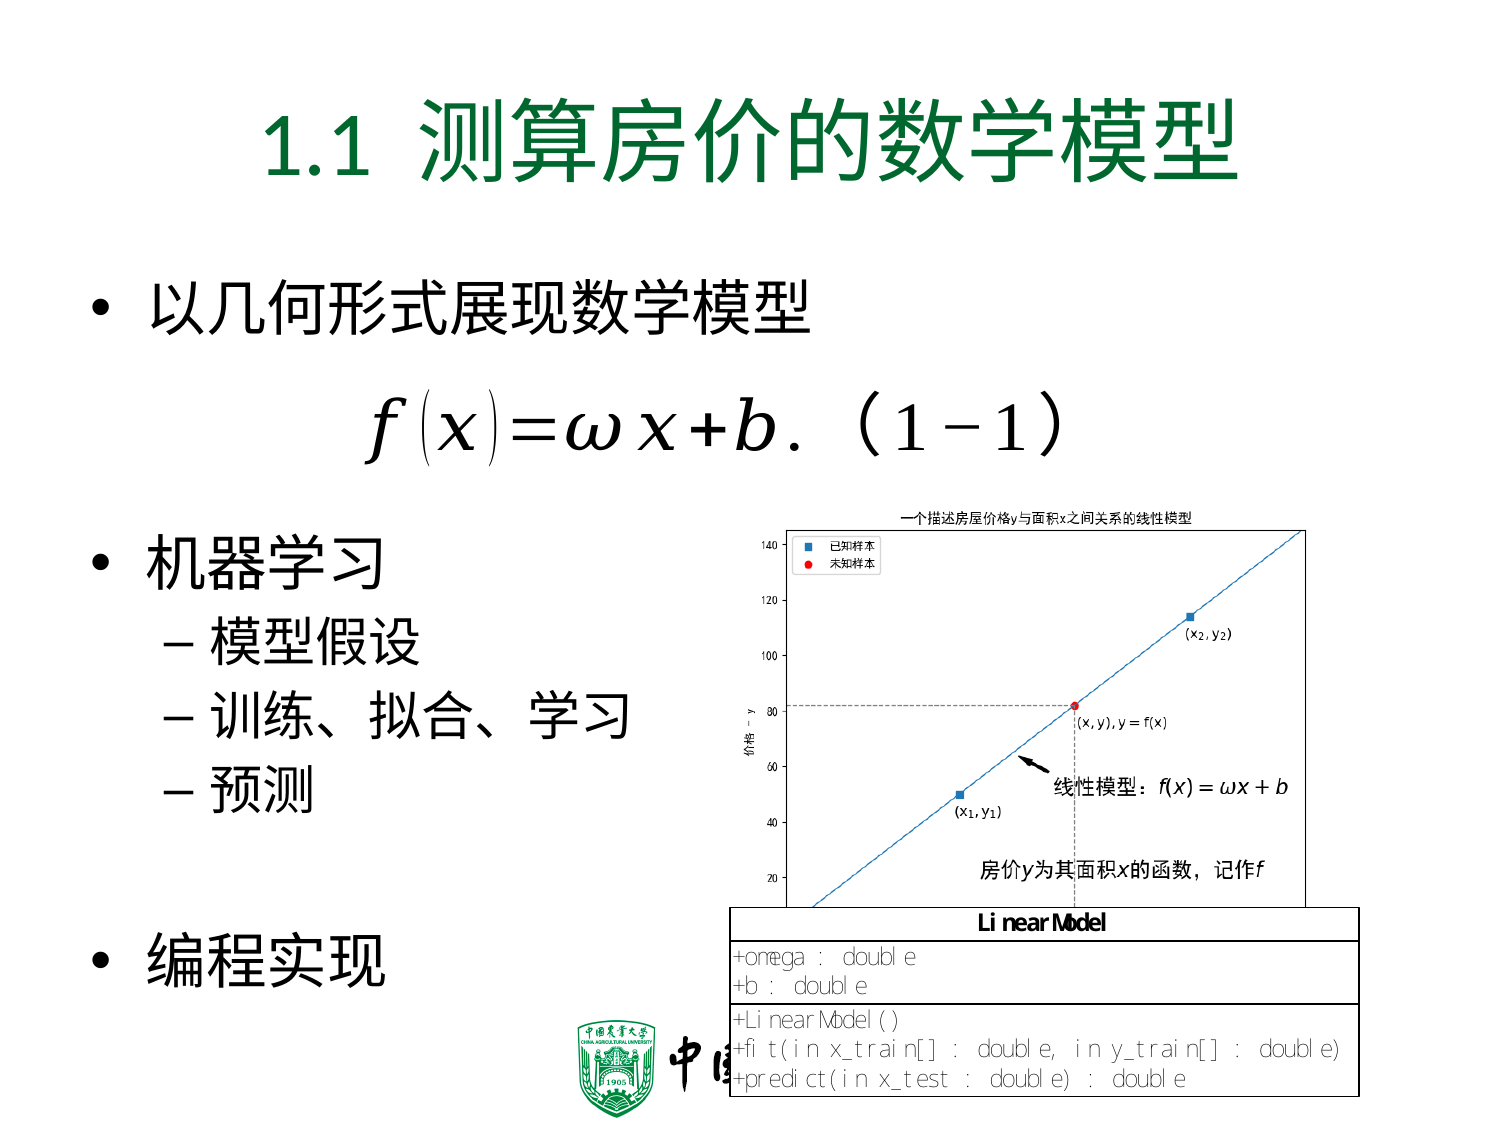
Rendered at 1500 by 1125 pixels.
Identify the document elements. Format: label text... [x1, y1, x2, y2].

list 以几何形式展现数学模型 机器学习 模型假设 训练、拟合、学习 预测 编程实现 [75, 262, 1425, 1005]
picture [702, 467, 1372, 990]
title 1.1 测算房价的数学模型 [75, 45, 1425, 233]
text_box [726, 881, 1436, 1101]
picture [573, 1016, 726, 1119]
